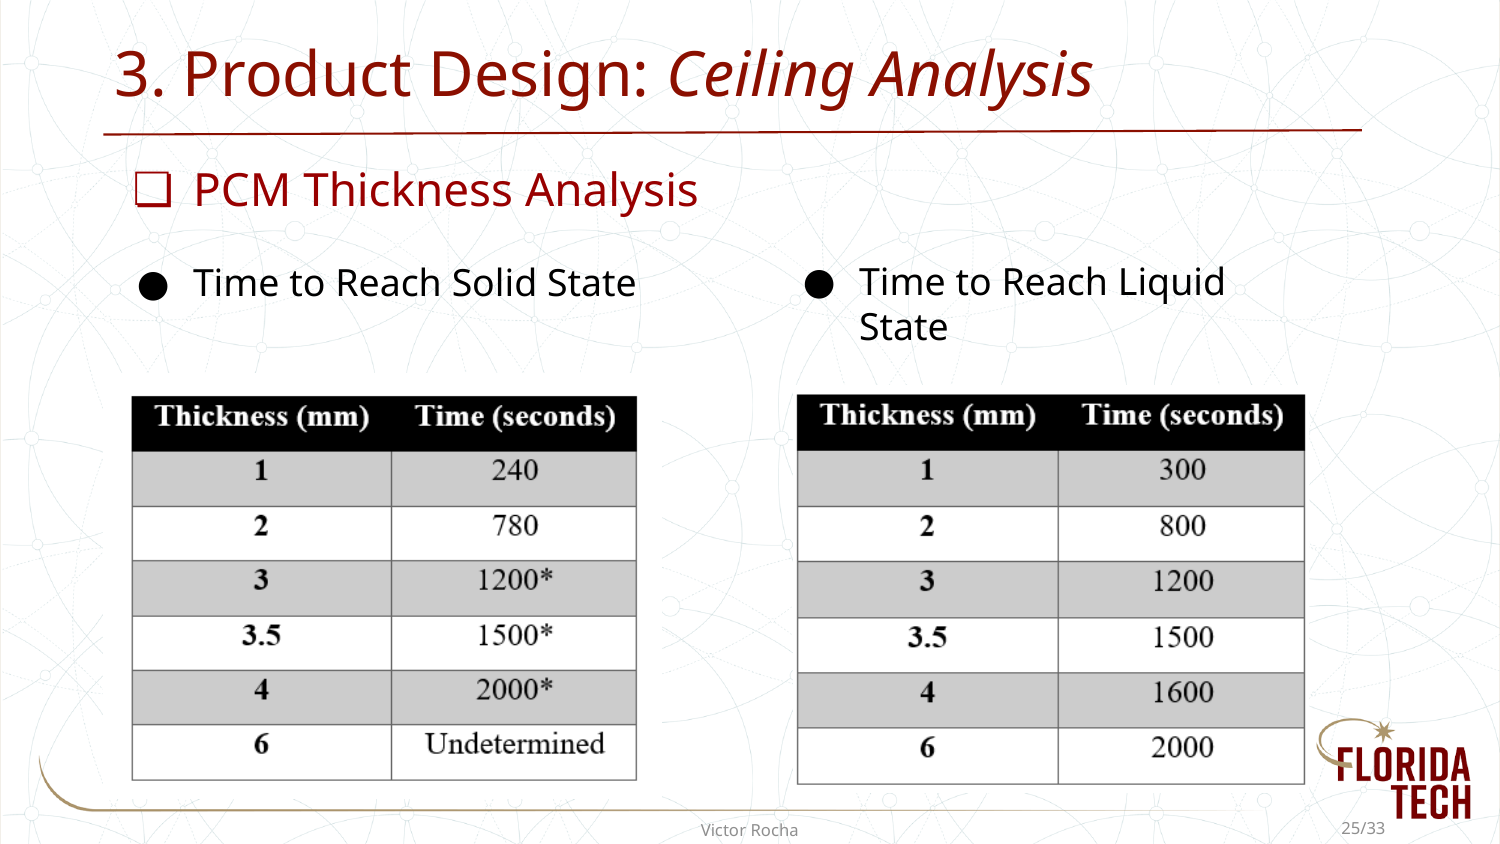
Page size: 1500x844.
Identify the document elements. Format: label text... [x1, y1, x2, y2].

title 3. Product Design: Ceiling Analysis [103, 28, 1397, 192]
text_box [103, 129, 1363, 135]
text_box PCM Thickness Analysis [103, 145, 860, 219]
text_box Time to Reach Solid State [103, 244, 662, 349]
footer Victor Rocha [496, 807, 1004, 844]
slide_number ‹#›/33 [1059, 807, 1397, 844]
text_box Time to Reach Liquid State [769, 242, 1334, 335]
picture [0, 0, 1500, 844]
